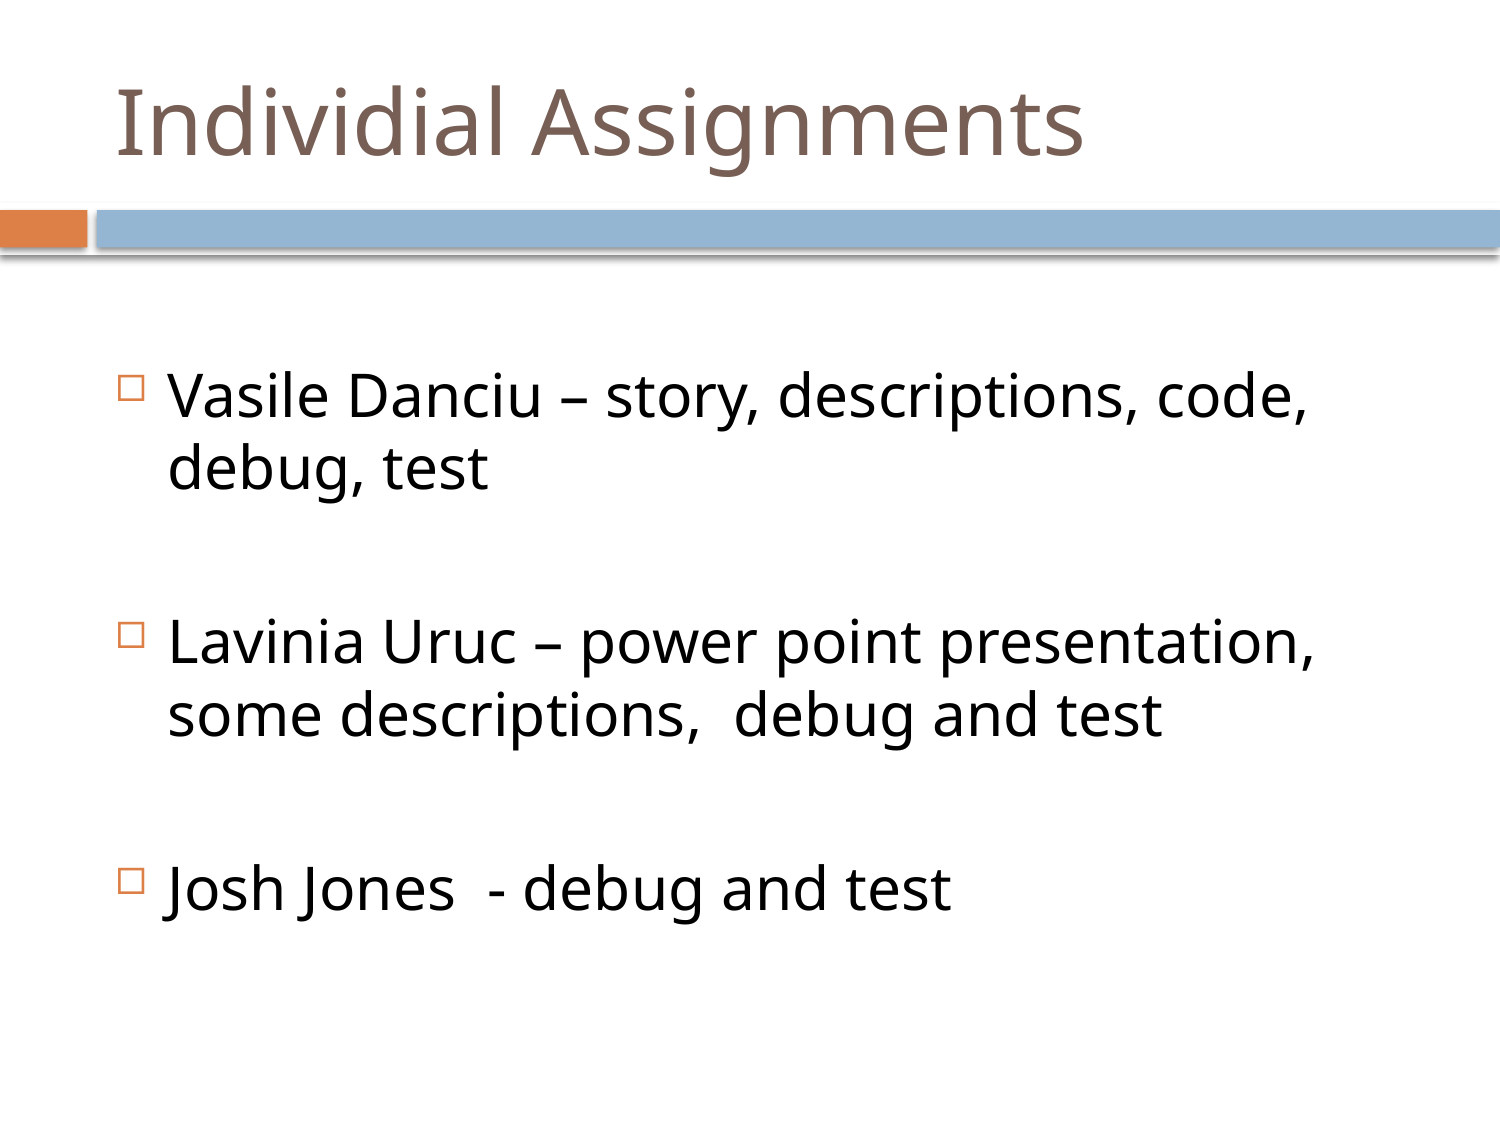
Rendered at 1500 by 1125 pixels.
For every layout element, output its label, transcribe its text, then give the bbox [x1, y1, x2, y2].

title Individial Assignments [100, 37, 1438, 200]
list Vasile Danciu – story, descriptions, code, debug, test Lavinia Uruc – power point presentation, some descriptions, debug and test Josh Jones - debug and test [100, 262, 1438, 1000]
